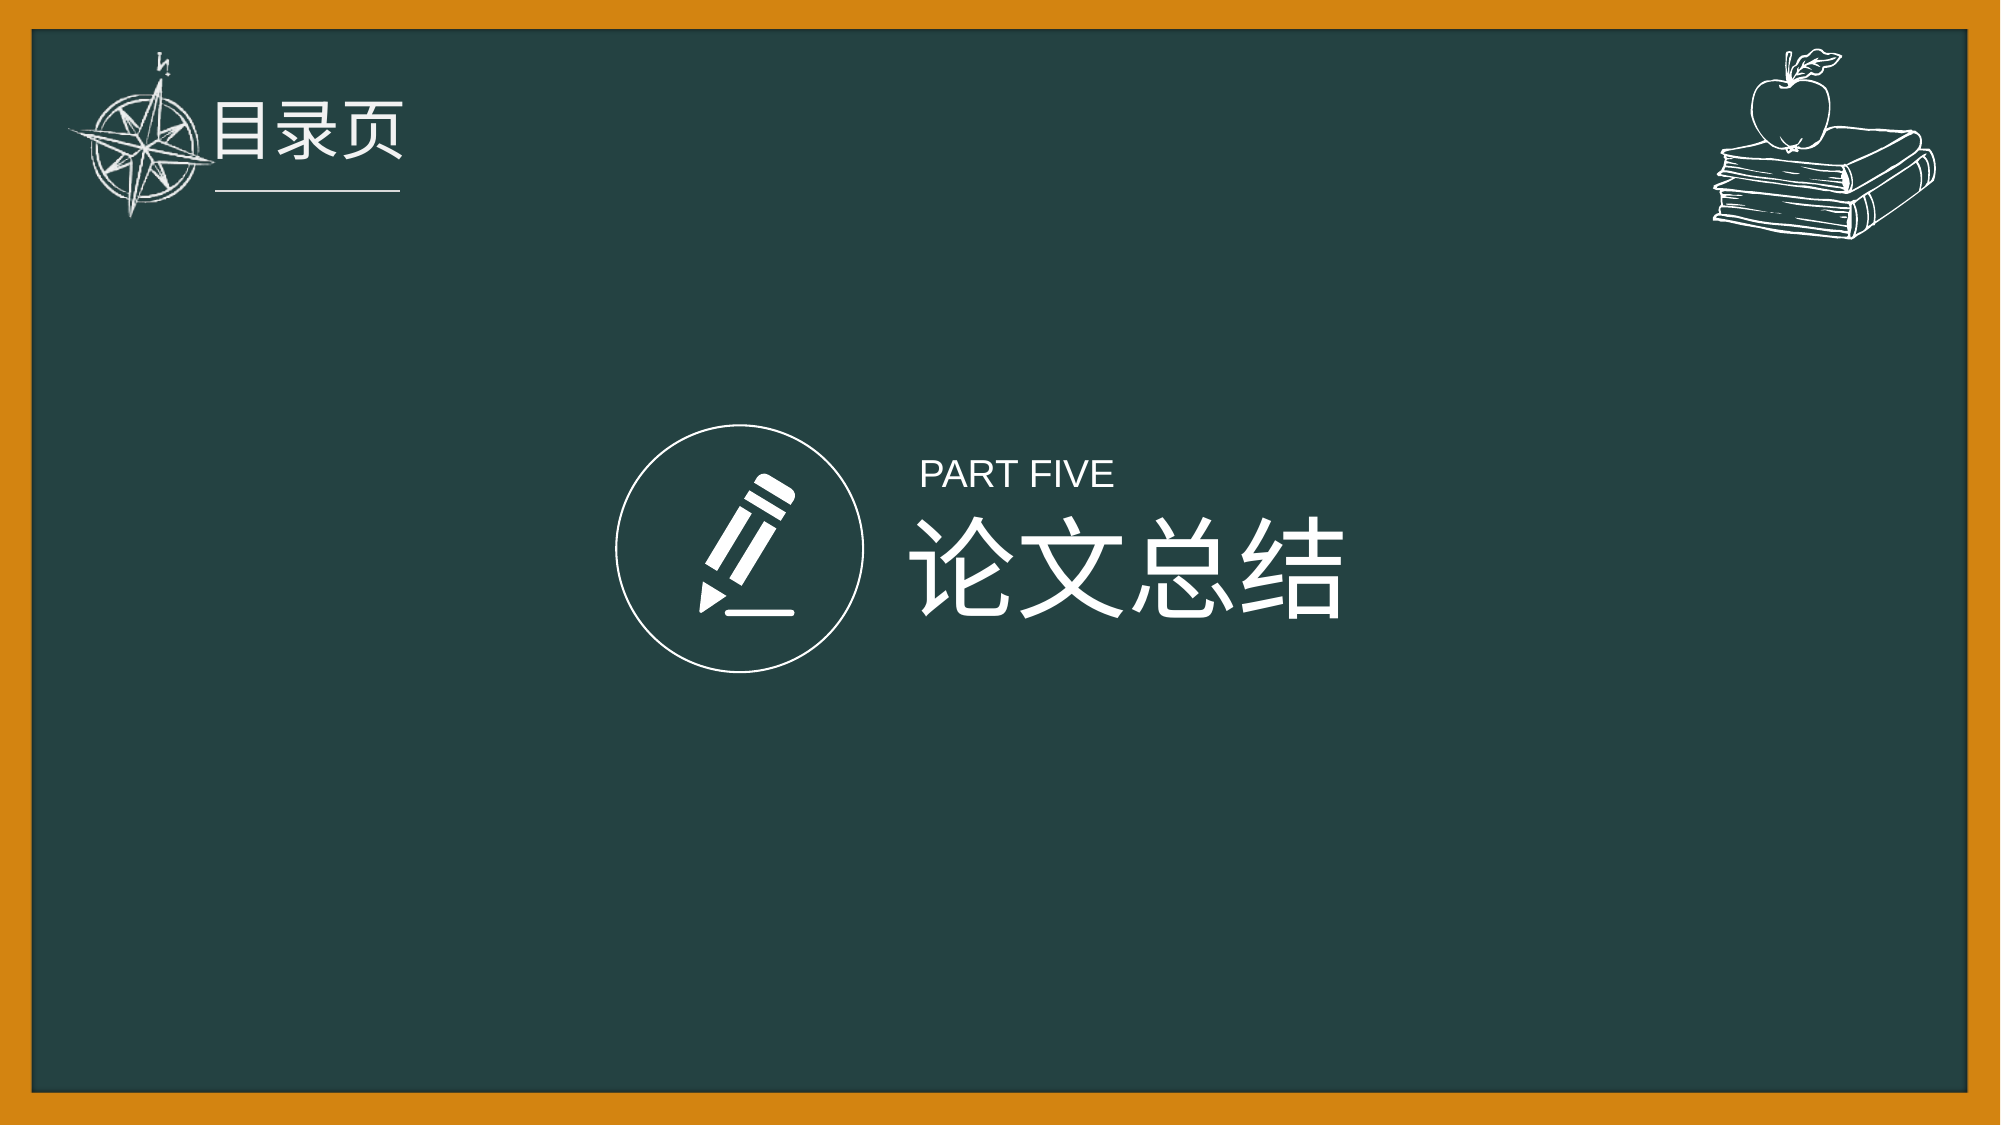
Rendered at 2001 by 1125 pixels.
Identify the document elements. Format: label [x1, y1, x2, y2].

text_box [68, 52, 544, 219]
text_box [890, 441, 1550, 643]
text_box [616, 425, 864, 673]
picture [0, 0, 2001, 1125]
